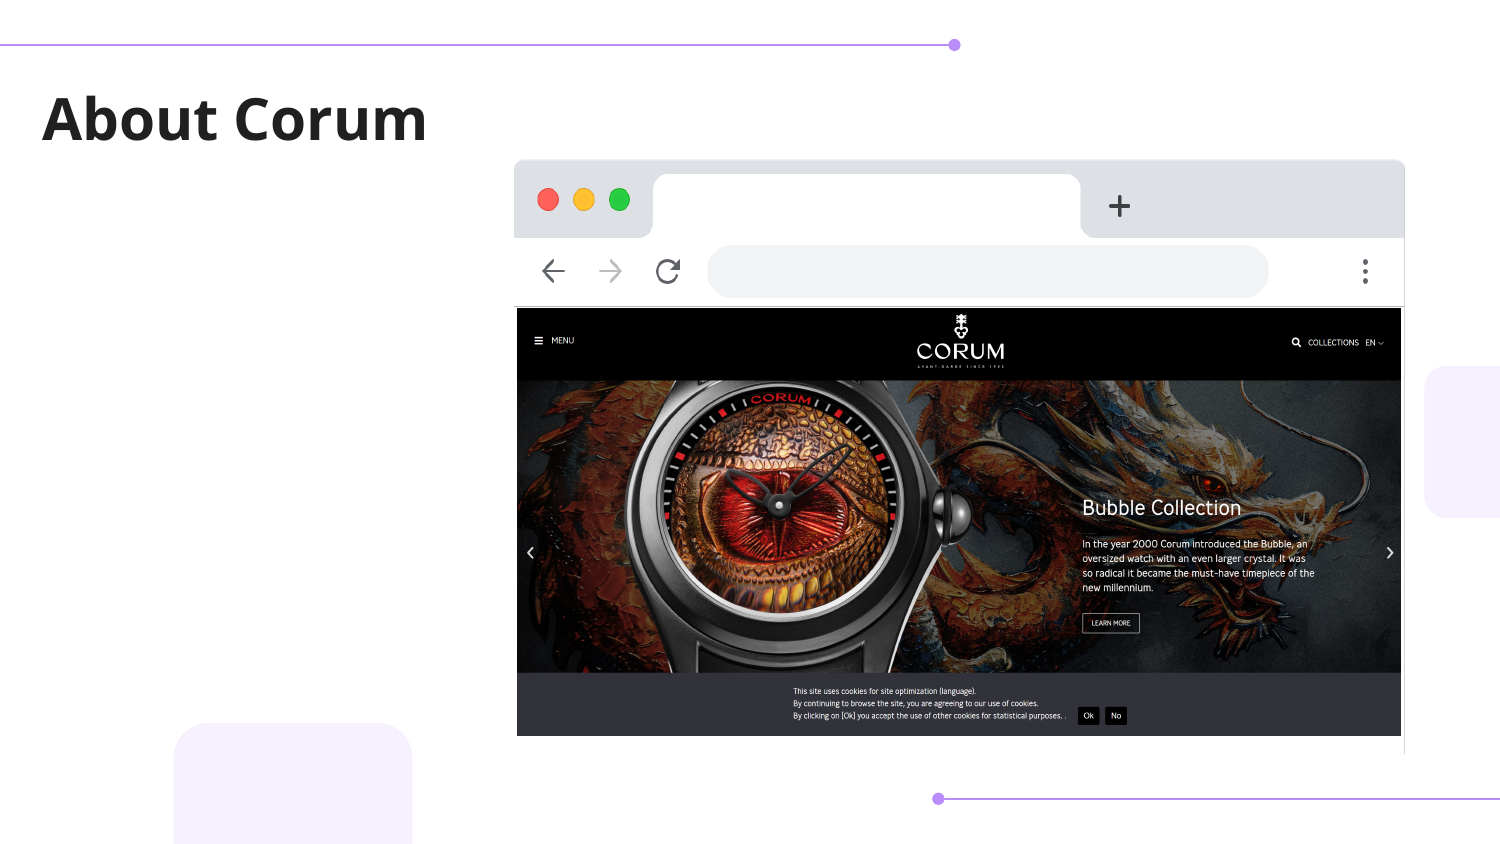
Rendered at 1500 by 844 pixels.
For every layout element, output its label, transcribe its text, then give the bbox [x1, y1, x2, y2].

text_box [513, 158, 1405, 755]
title About Corum [27, 56, 536, 159]
